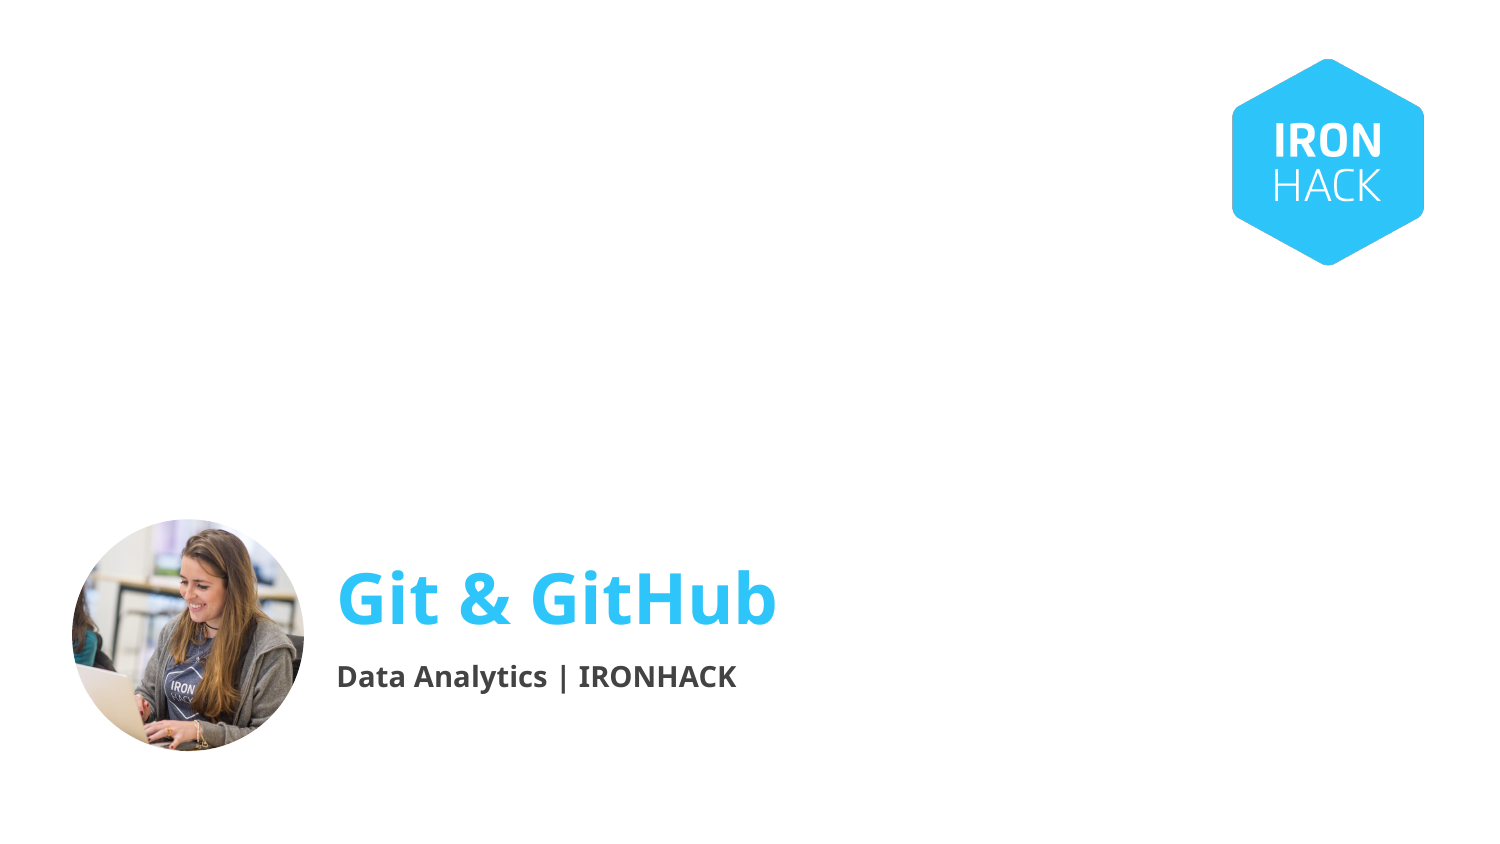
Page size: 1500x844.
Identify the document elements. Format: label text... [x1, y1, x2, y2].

title Git & GitHub [321, 538, 1500, 633]
title Data Analytics | IRONHACK [321, 643, 963, 709]
picture [71, 519, 305, 752]
picture [1191, 25, 1465, 299]
